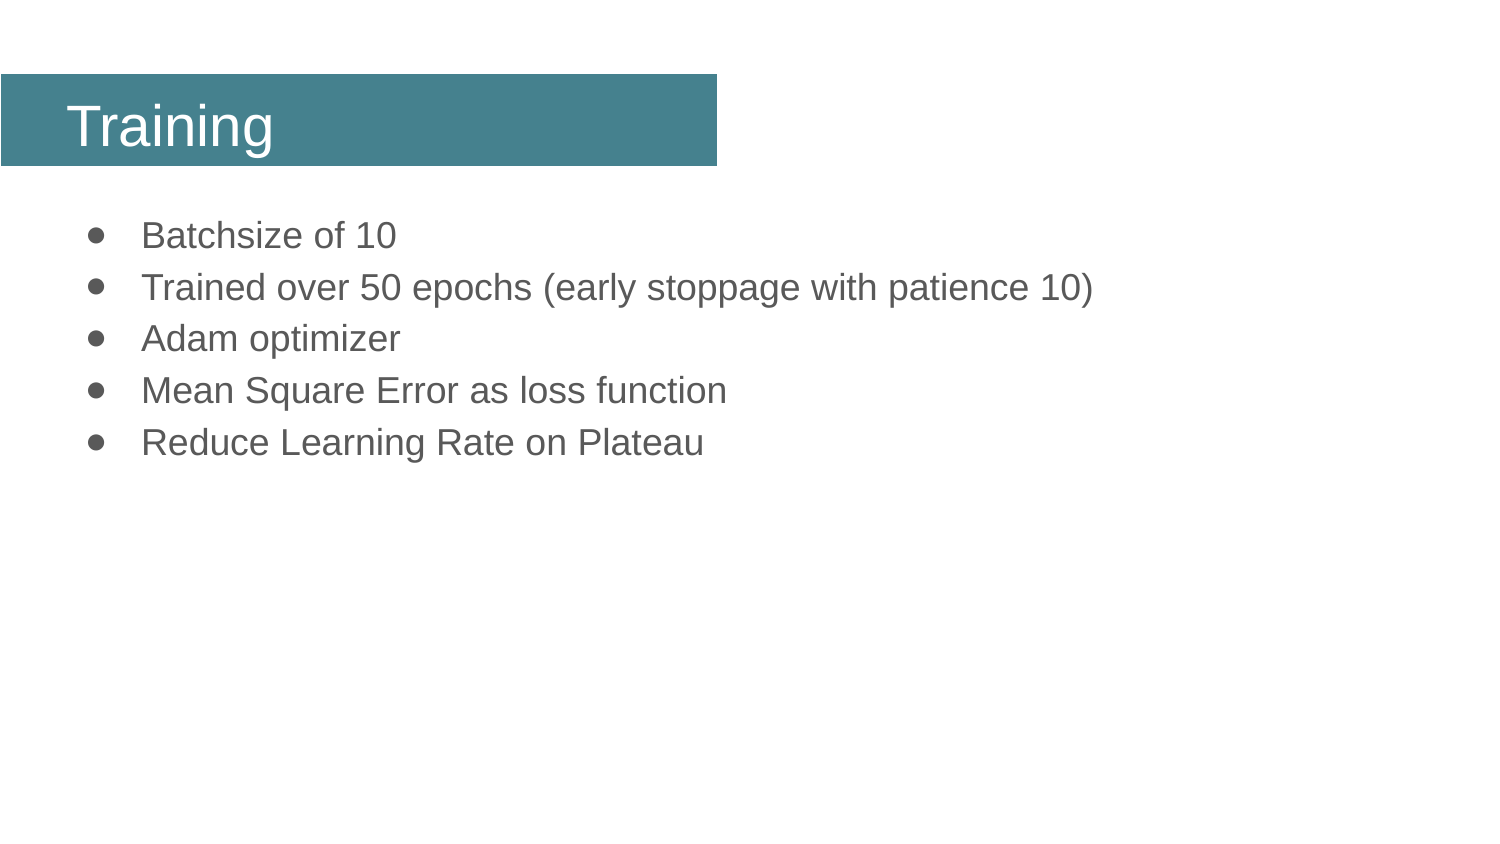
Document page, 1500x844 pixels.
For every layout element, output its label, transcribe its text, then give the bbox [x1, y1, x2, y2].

text_box [0, 72, 51, 167]
title Training [51, 72, 718, 167]
list Batchsize of 10 Trained over 50 epochs (early stoppage with patience 10) Adam optimizer Mean Square Error as loss function Reduce Learning Rate on Plateau [51, 189, 1449, 750]
